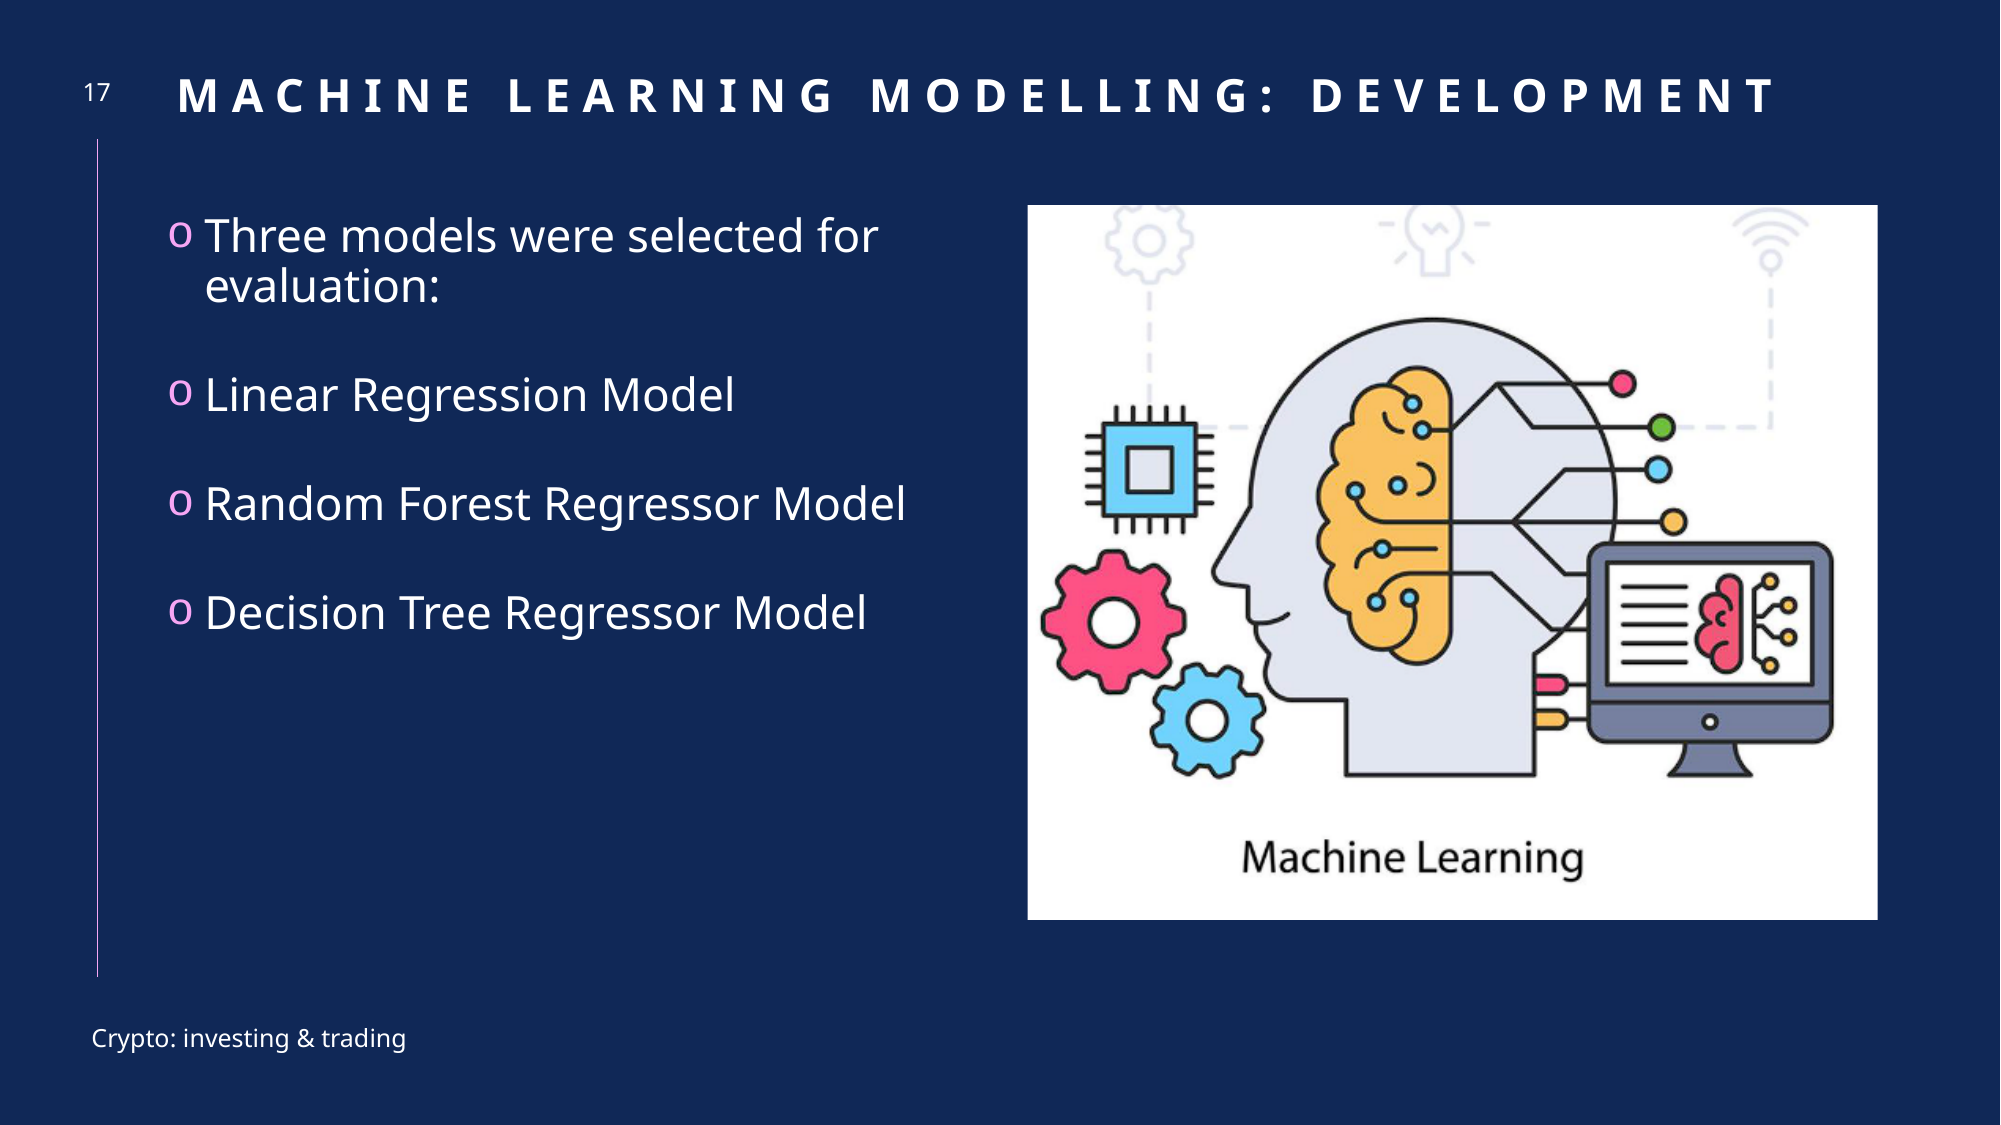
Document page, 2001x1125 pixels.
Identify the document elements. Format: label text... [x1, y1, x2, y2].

text_box Three models were selected for evaluation: Linear Regression Model Random Forest Regressor Model Decision Tree Regressor Model [151, 205, 1002, 920]
slide_number 17 [53, 67, 140, 119]
footer Crypto: investing & trading [76, 1015, 459, 1061]
title Machine Learning ModelLING: Development [160, 41, 1946, 260]
picture [1027, 205, 1878, 920]
